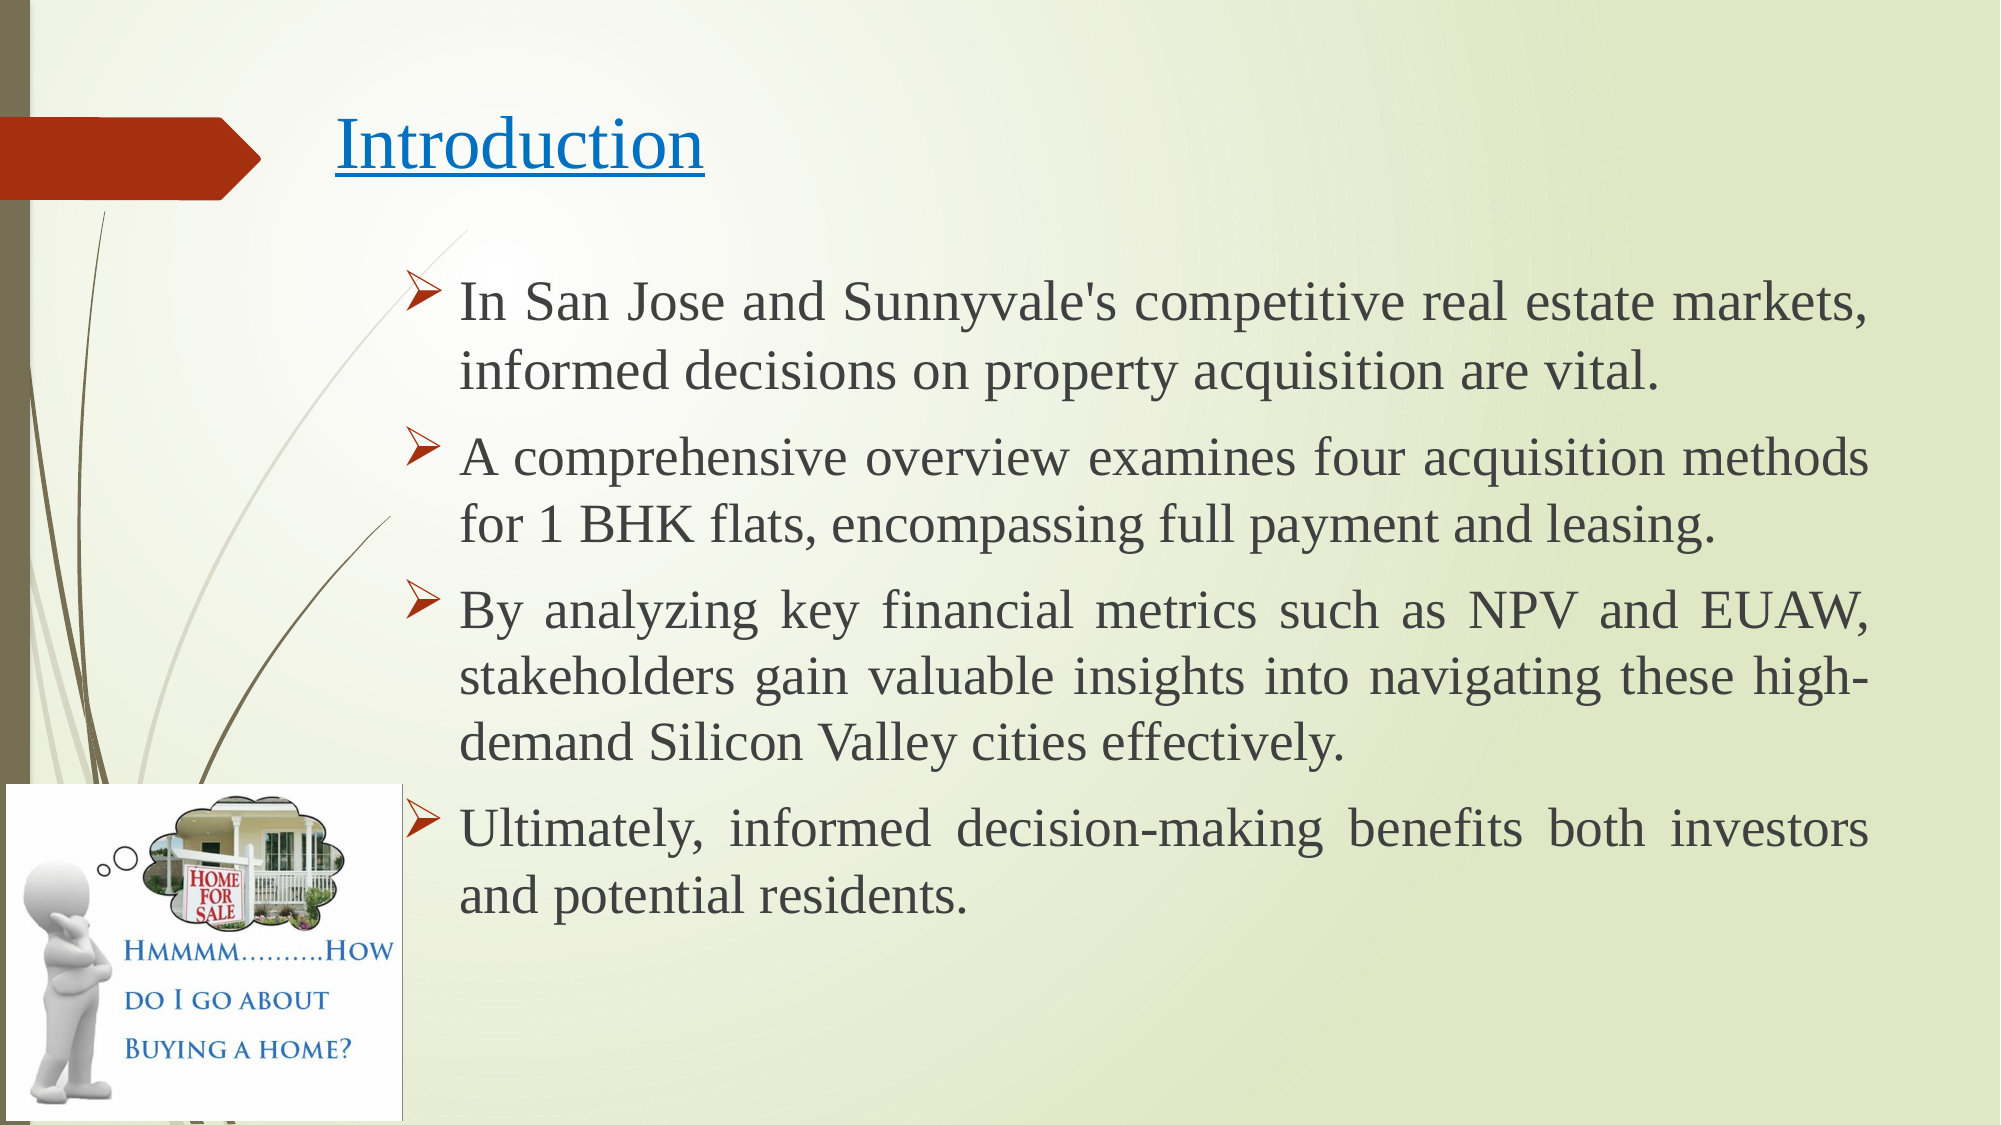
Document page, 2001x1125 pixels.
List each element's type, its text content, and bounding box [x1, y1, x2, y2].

list In San Jose and Sunnyvale's competitive real estate markets, informed decisions on property acquisition are vital. A comprehensive overview examines four acquisition methods for 1 BHK flats, encompassing full payment and leasing. By analyzing key financial metrics such as NPV and EUAW, stakeholders gain valuable insights into navigating these high-demand Silicon Valley cities effectively. Ultimately, informed decision-making benefits both investors and potential residents. [386, 255, 1888, 970]
picture [6, 784, 404, 1122]
title Introduction [319, 85, 1782, 297]
